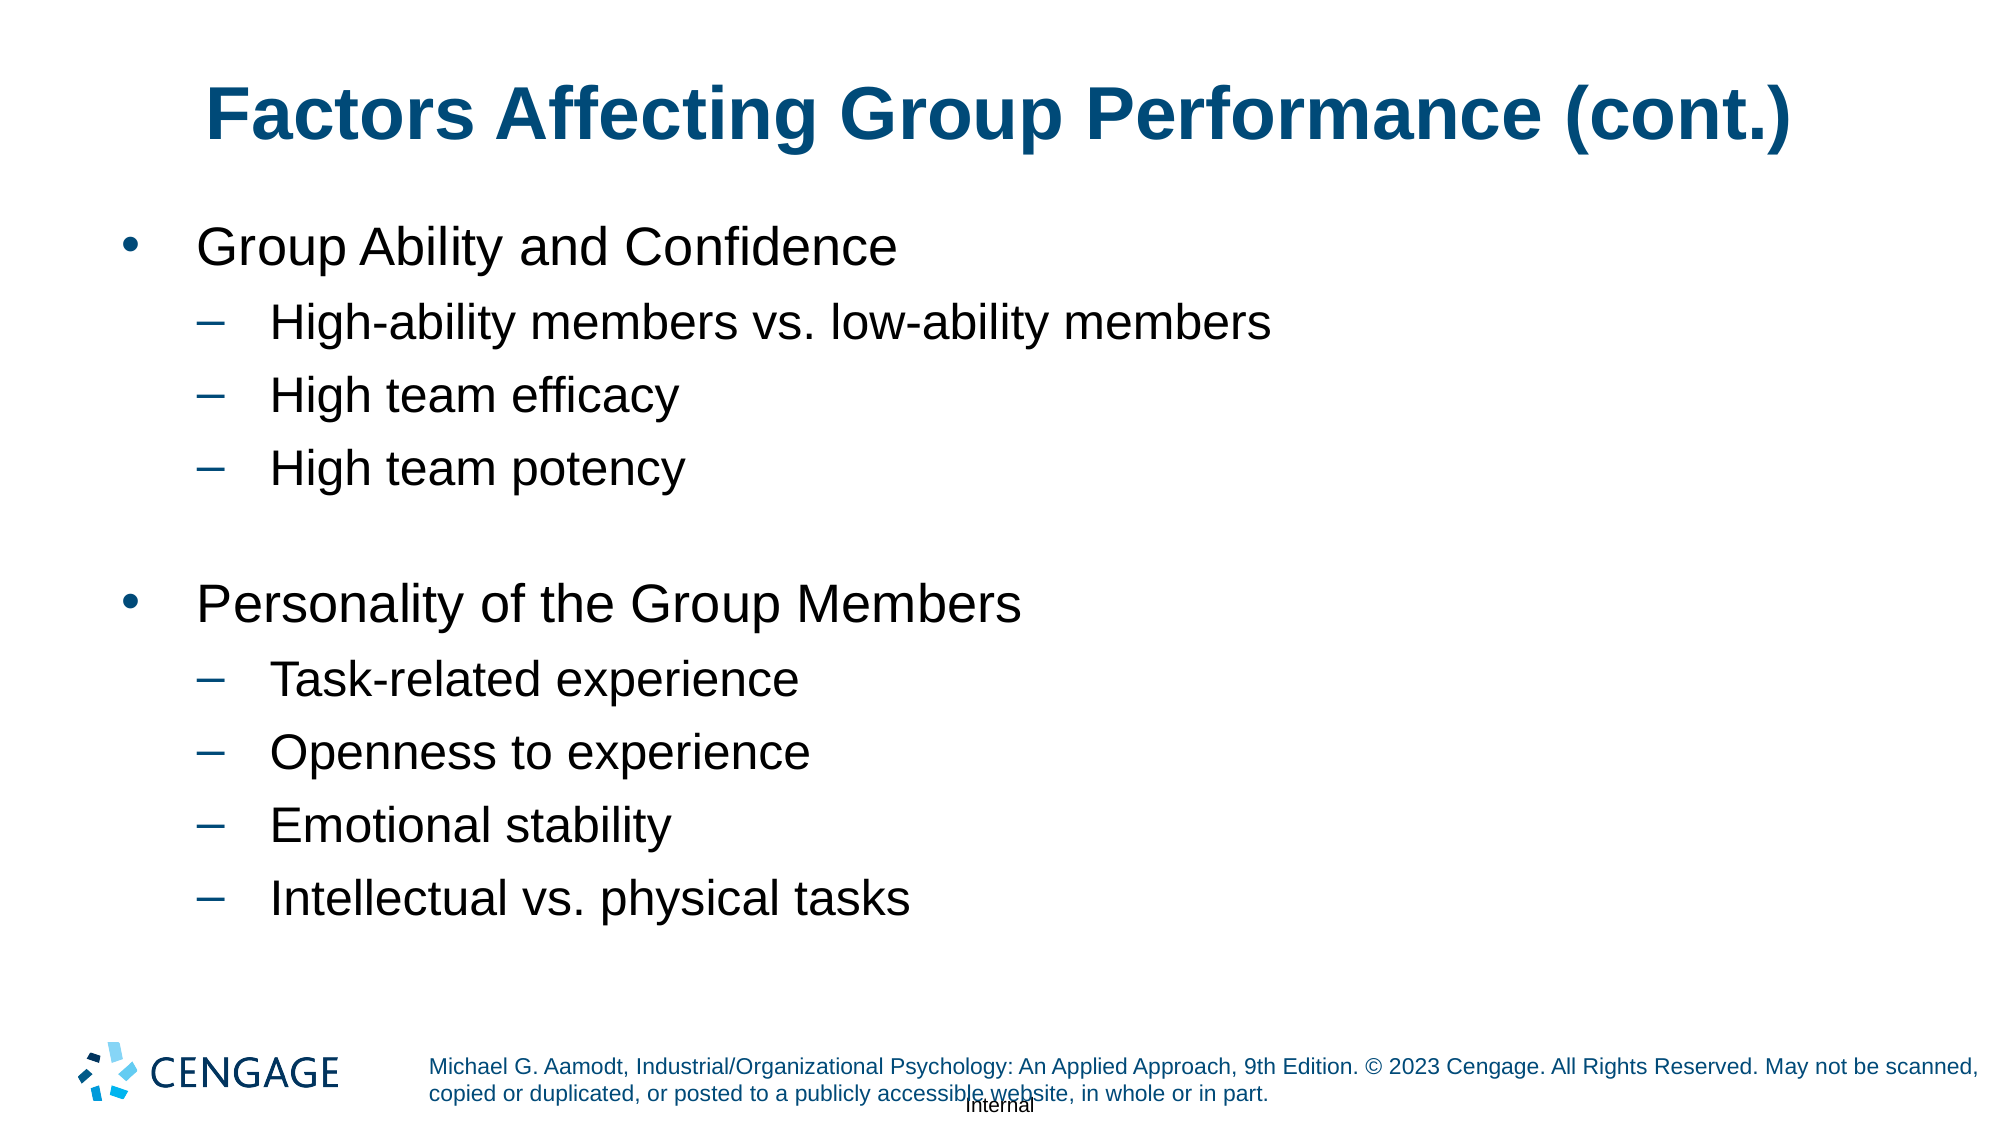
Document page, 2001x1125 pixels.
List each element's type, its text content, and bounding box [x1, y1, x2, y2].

title Factors Affecting Group Performance (cont.) [137, 59, 1863, 171]
picture [78, 1042, 338, 1101]
list Group Ability and Confidence High-ability members vs. low-ability members High team efficacy High team potency Personality of the Group Members Task-related experience Openness to experience Emotional stability Intellectual vs. physical tasks [121, 211, 1880, 1000]
